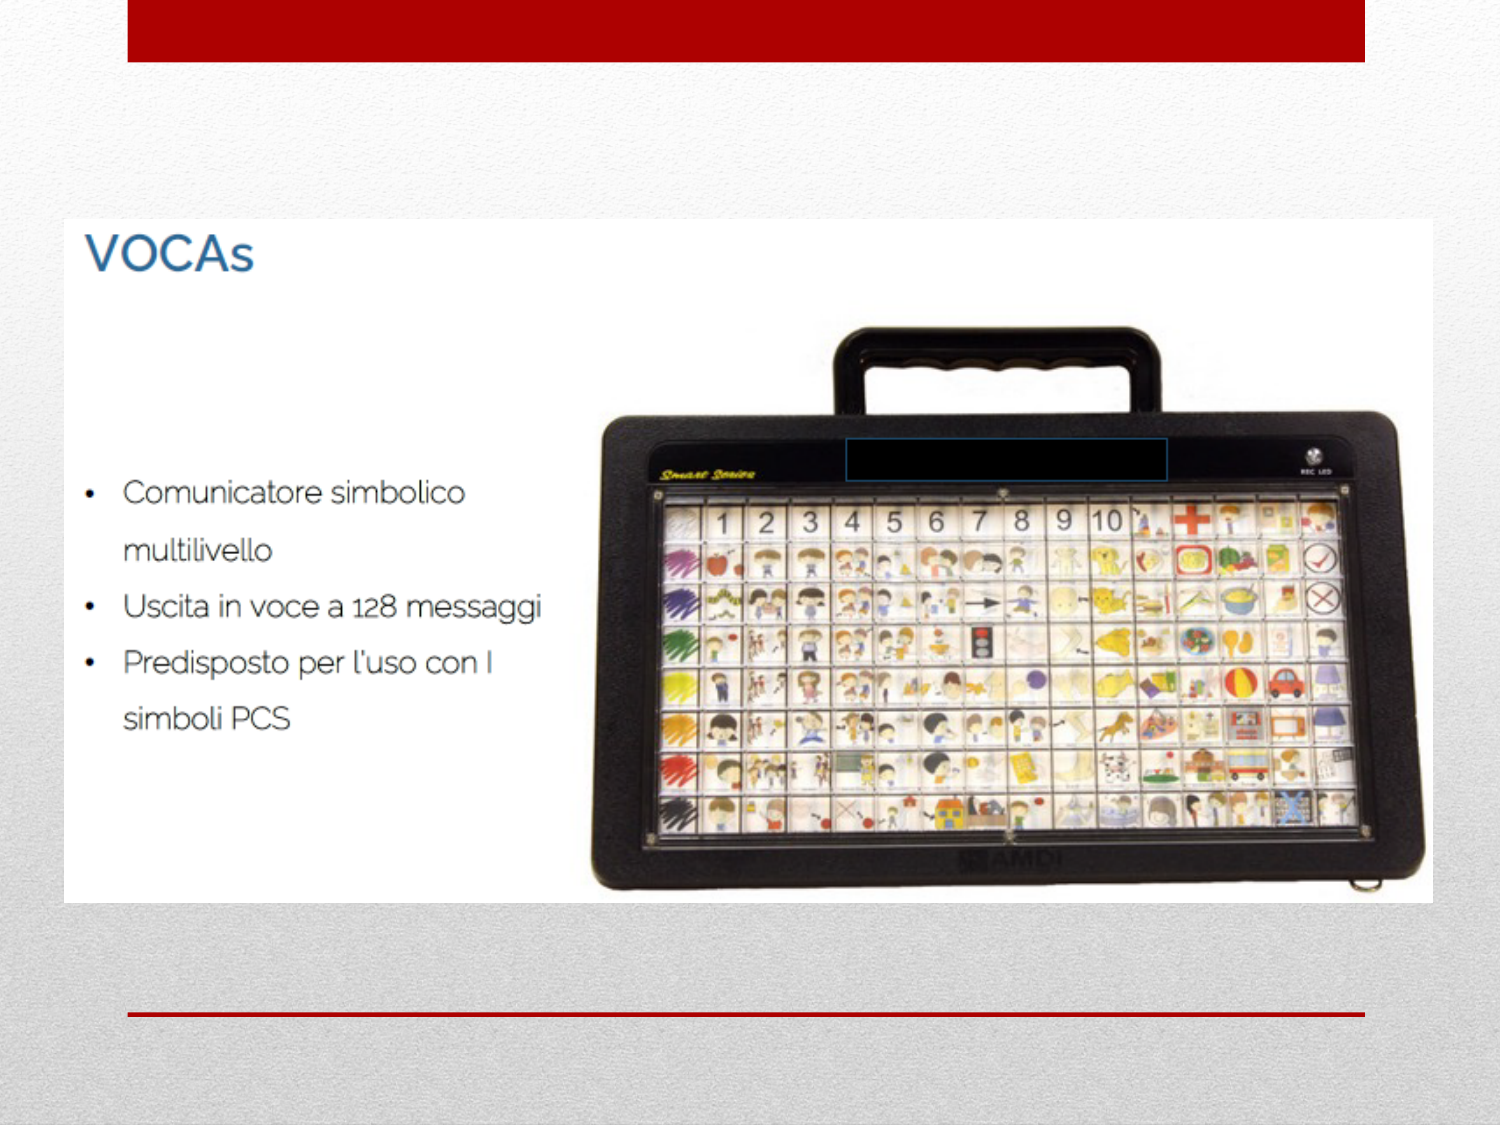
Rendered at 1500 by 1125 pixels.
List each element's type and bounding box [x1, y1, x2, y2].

picture [64, 219, 1434, 904]
